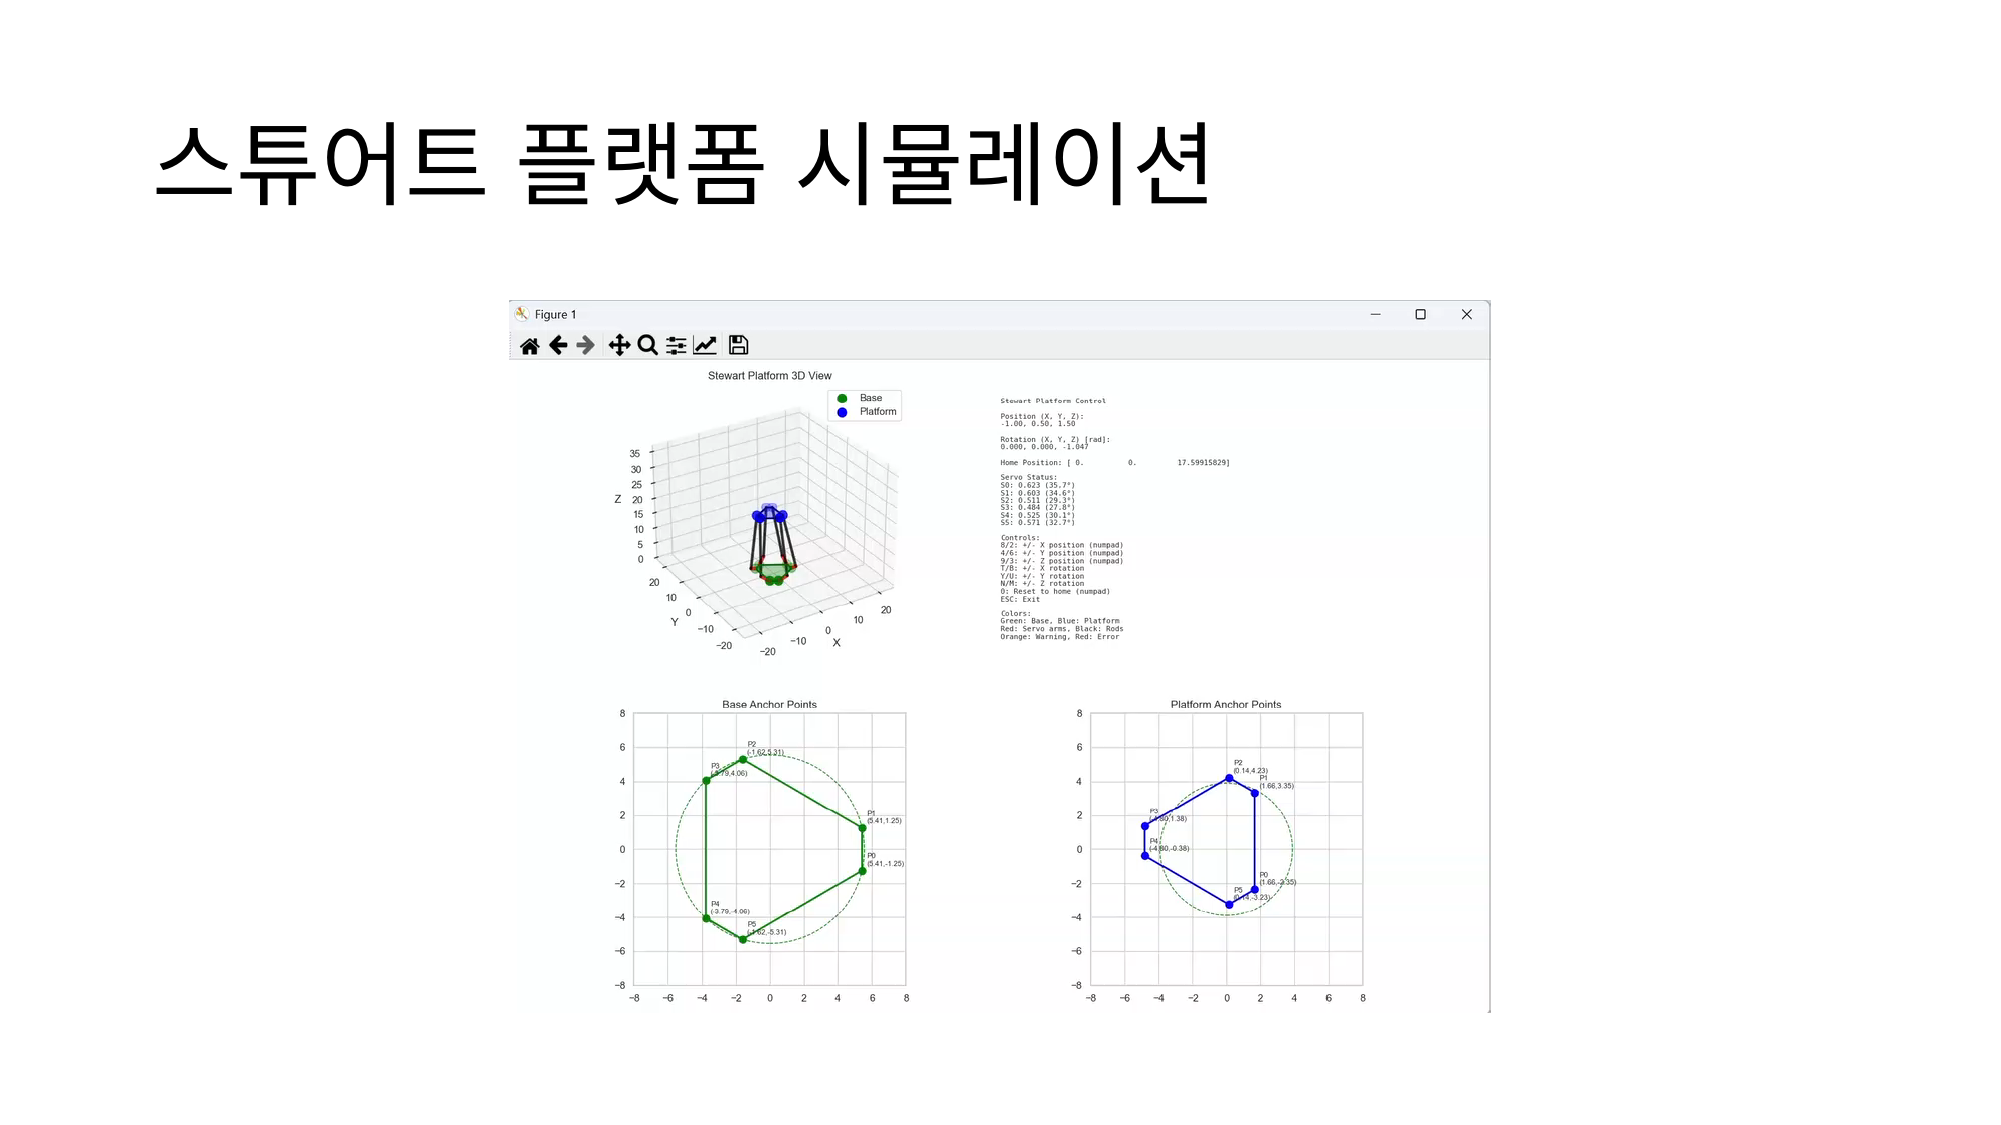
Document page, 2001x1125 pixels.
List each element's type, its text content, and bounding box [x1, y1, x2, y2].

title 스튜어트 플랫폼 시뮬레이션 [137, 59, 1863, 278]
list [508, 299, 1492, 1014]
